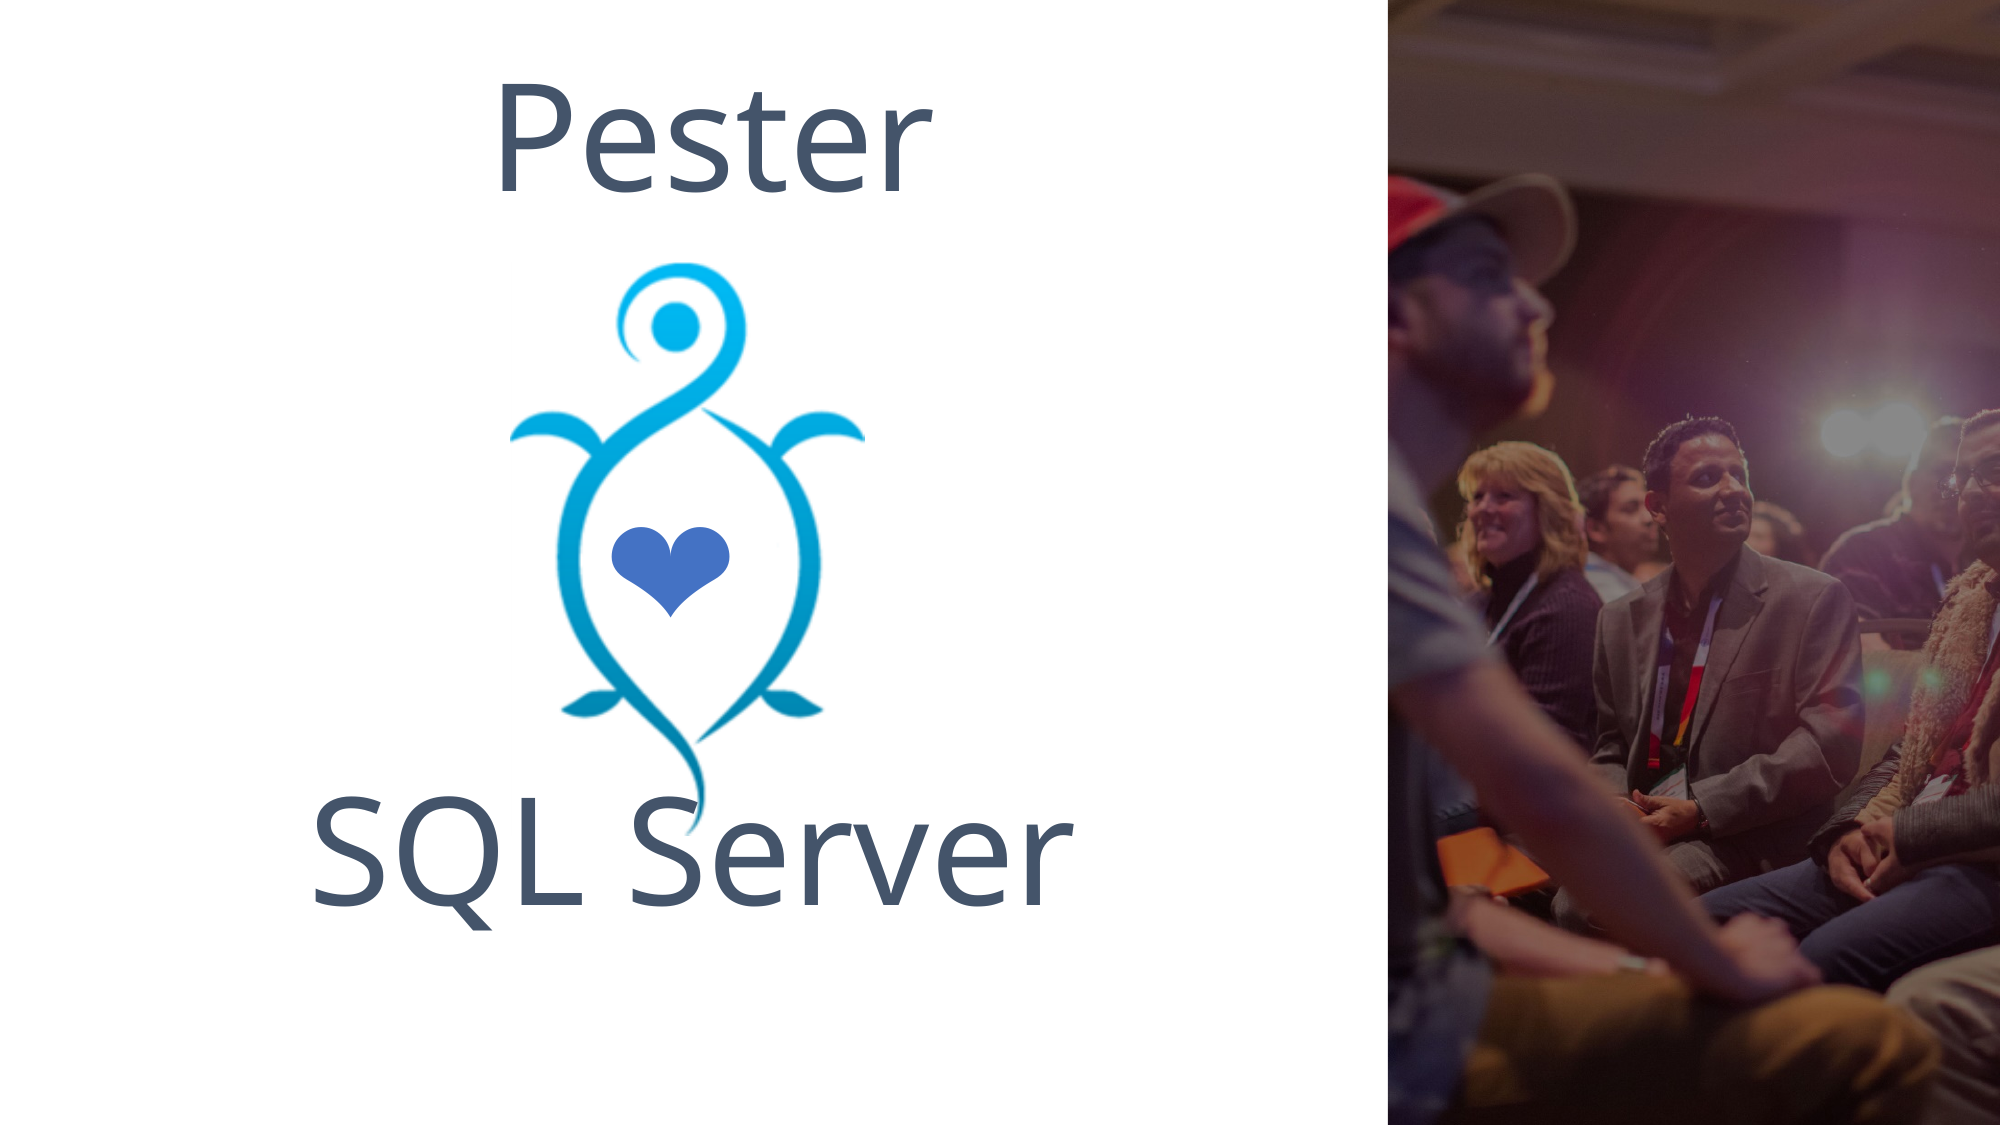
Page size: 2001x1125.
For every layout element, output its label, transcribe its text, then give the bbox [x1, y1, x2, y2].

picture [510, 262, 865, 836]
title SQL Server [0, 855, 1386, 1125]
text_box Pester [0, 20, 1385, 305]
picture [1387, 0, 2000, 1125]
